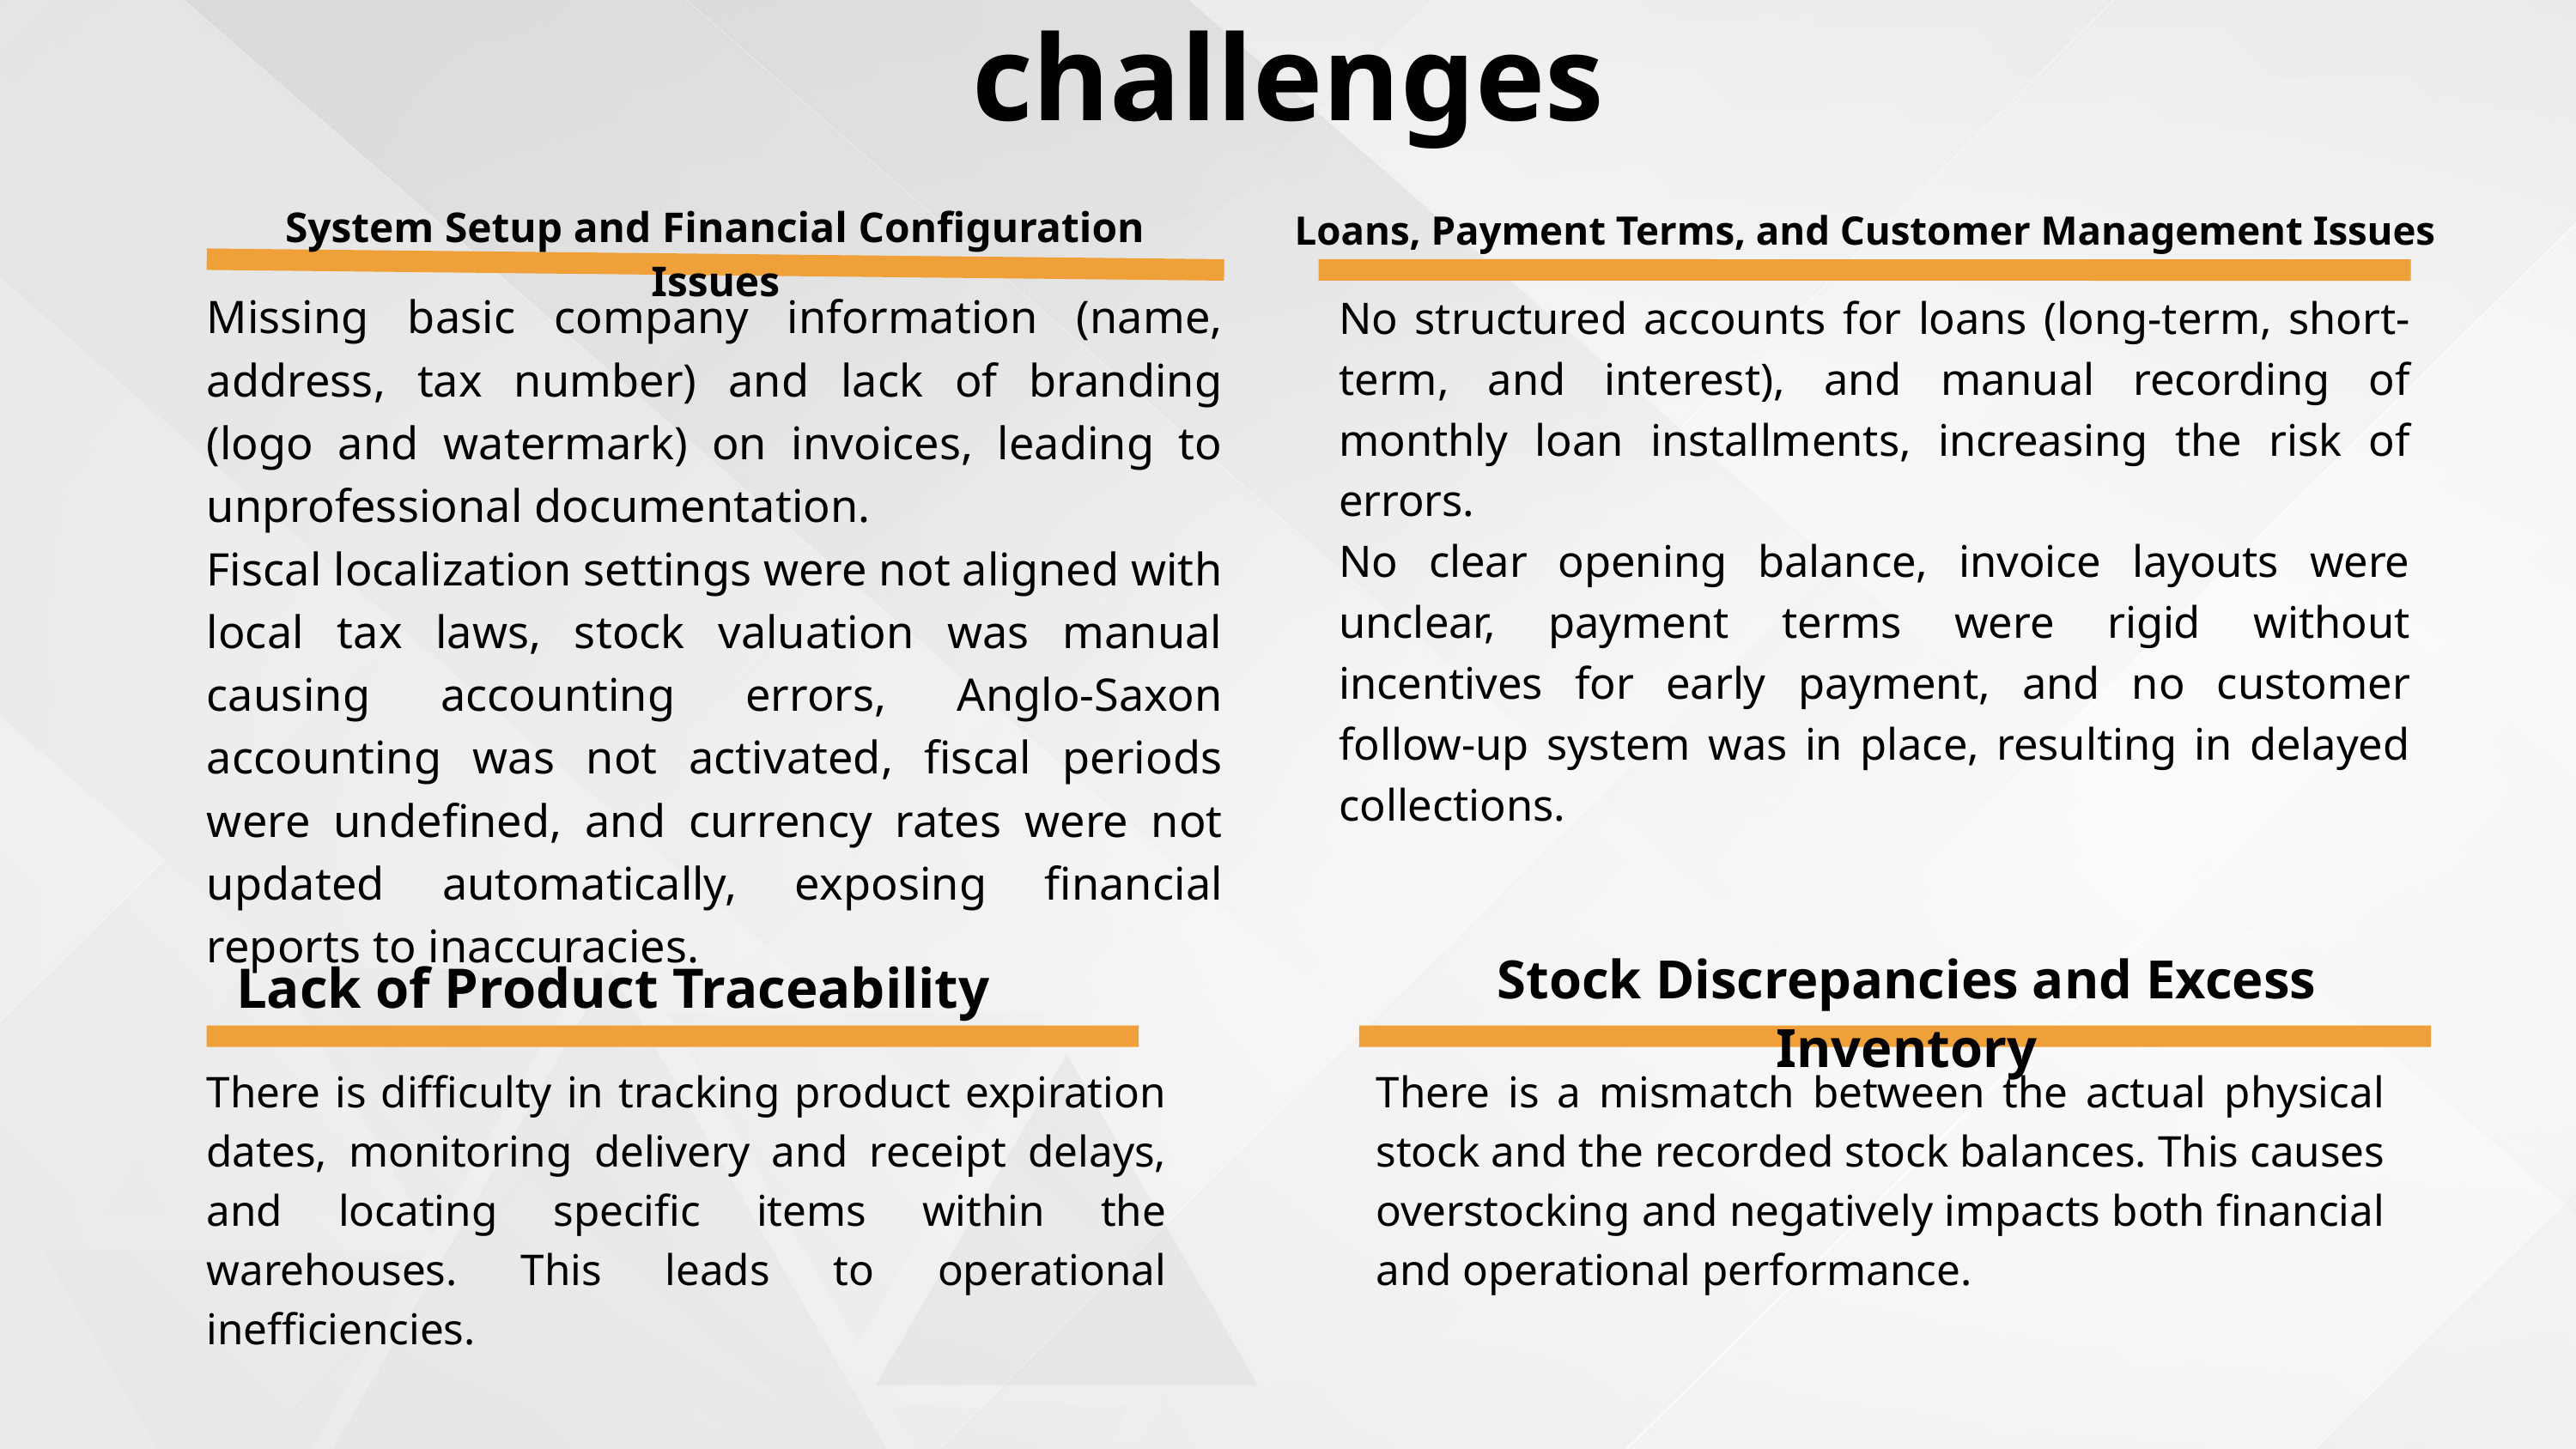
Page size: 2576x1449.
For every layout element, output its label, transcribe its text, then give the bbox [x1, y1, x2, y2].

text_box Stock Discrepancies and Excess Inventory [1360, 941, 2453, 1078]
text_box challenges [338, 3, 2238, 145]
text_box There is difficulty in tracking product expiration dates, monitoring delivery and receipt delays, and locating specific items within the warehouses. This leads to operational inefficiencies. [206, 1056, 1167, 1449]
text_box System Setup and Financial Configuration Issues [235, 197, 1196, 280]
text_box There is a mismatch between the actual physical stock and the recorded stock balances. This causes overstocking and negatively impacts both financial and operational performance. [1376, 1056, 2386, 1354]
text_box No structured accounts for loans (long-term, short-term, and interest), and manual recording of monthly loan installments, increasing the risk of errors. No clear opening balance, invoice layouts were unclear, payment terms were rigid without incentives for early payment, and no customer follow-up system was in place, resulting in delayed collections. [1339, 221, 2411, 270]
text_box [0, 0, 2576, 1449]
text_box Missing basic company information (name, address, tax number) and lack of branding (logo and watermark) on invoices, leading to unprofessional documentation. Fiscal localization settings were not aligned with local tax laws, stock valuation was manual causing accounting errors, Anglo-Saxon accounting was not activated, fiscal periods were undefined, and currency rates were not updated automatically, exposing financial reports to inaccuracies. [206, 280, 1224, 1035]
text_box Lack of Product Traceability [88, 948, 1139, 1020]
text_box Loans, Payment Terms, and Customer Management Issues [1276, 202, 2453, 253]
text_box No structured accounts for loans (long-term, short-term, and interest), and manual recording of monthly loan installments, increasing the risk of errors. No clear opening balance, invoice layouts were unclear, payment terms were rigid without incentives for early payment, and no customer follow-up system was in place, resulting in delayed collections. [1339, 270, 2411, 891]
